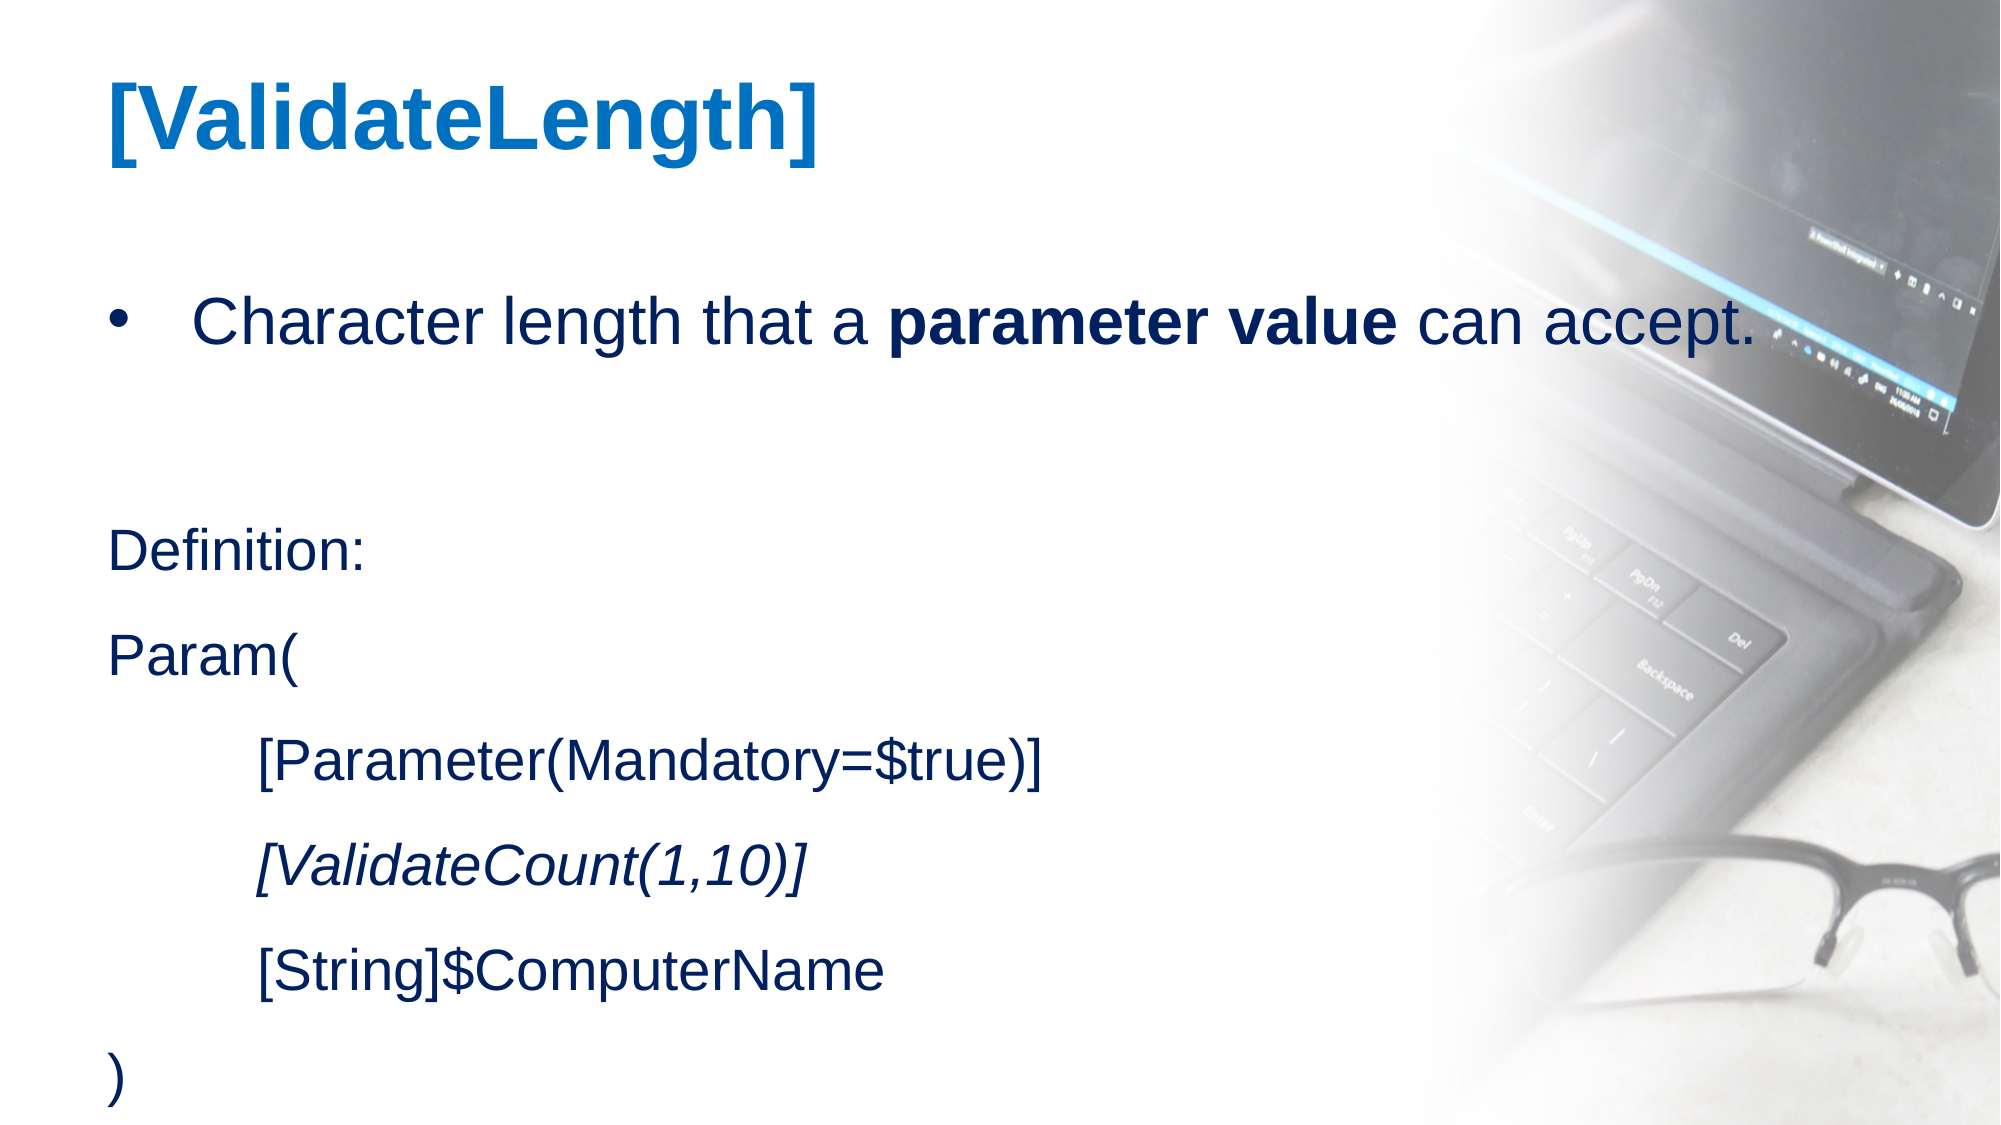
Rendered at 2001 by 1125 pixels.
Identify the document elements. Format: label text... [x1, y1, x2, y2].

text_box [ValidateLength] [92, 62, 387, 230]
picture [387, 0, 2000, 1125]
text_box Character length that a parameter value can accept. Definition: Param( [Parameter(Mandatory=$true)] [ValidateCount(1,10)] [String]$ComputerName ) [92, 230, 387, 534]
